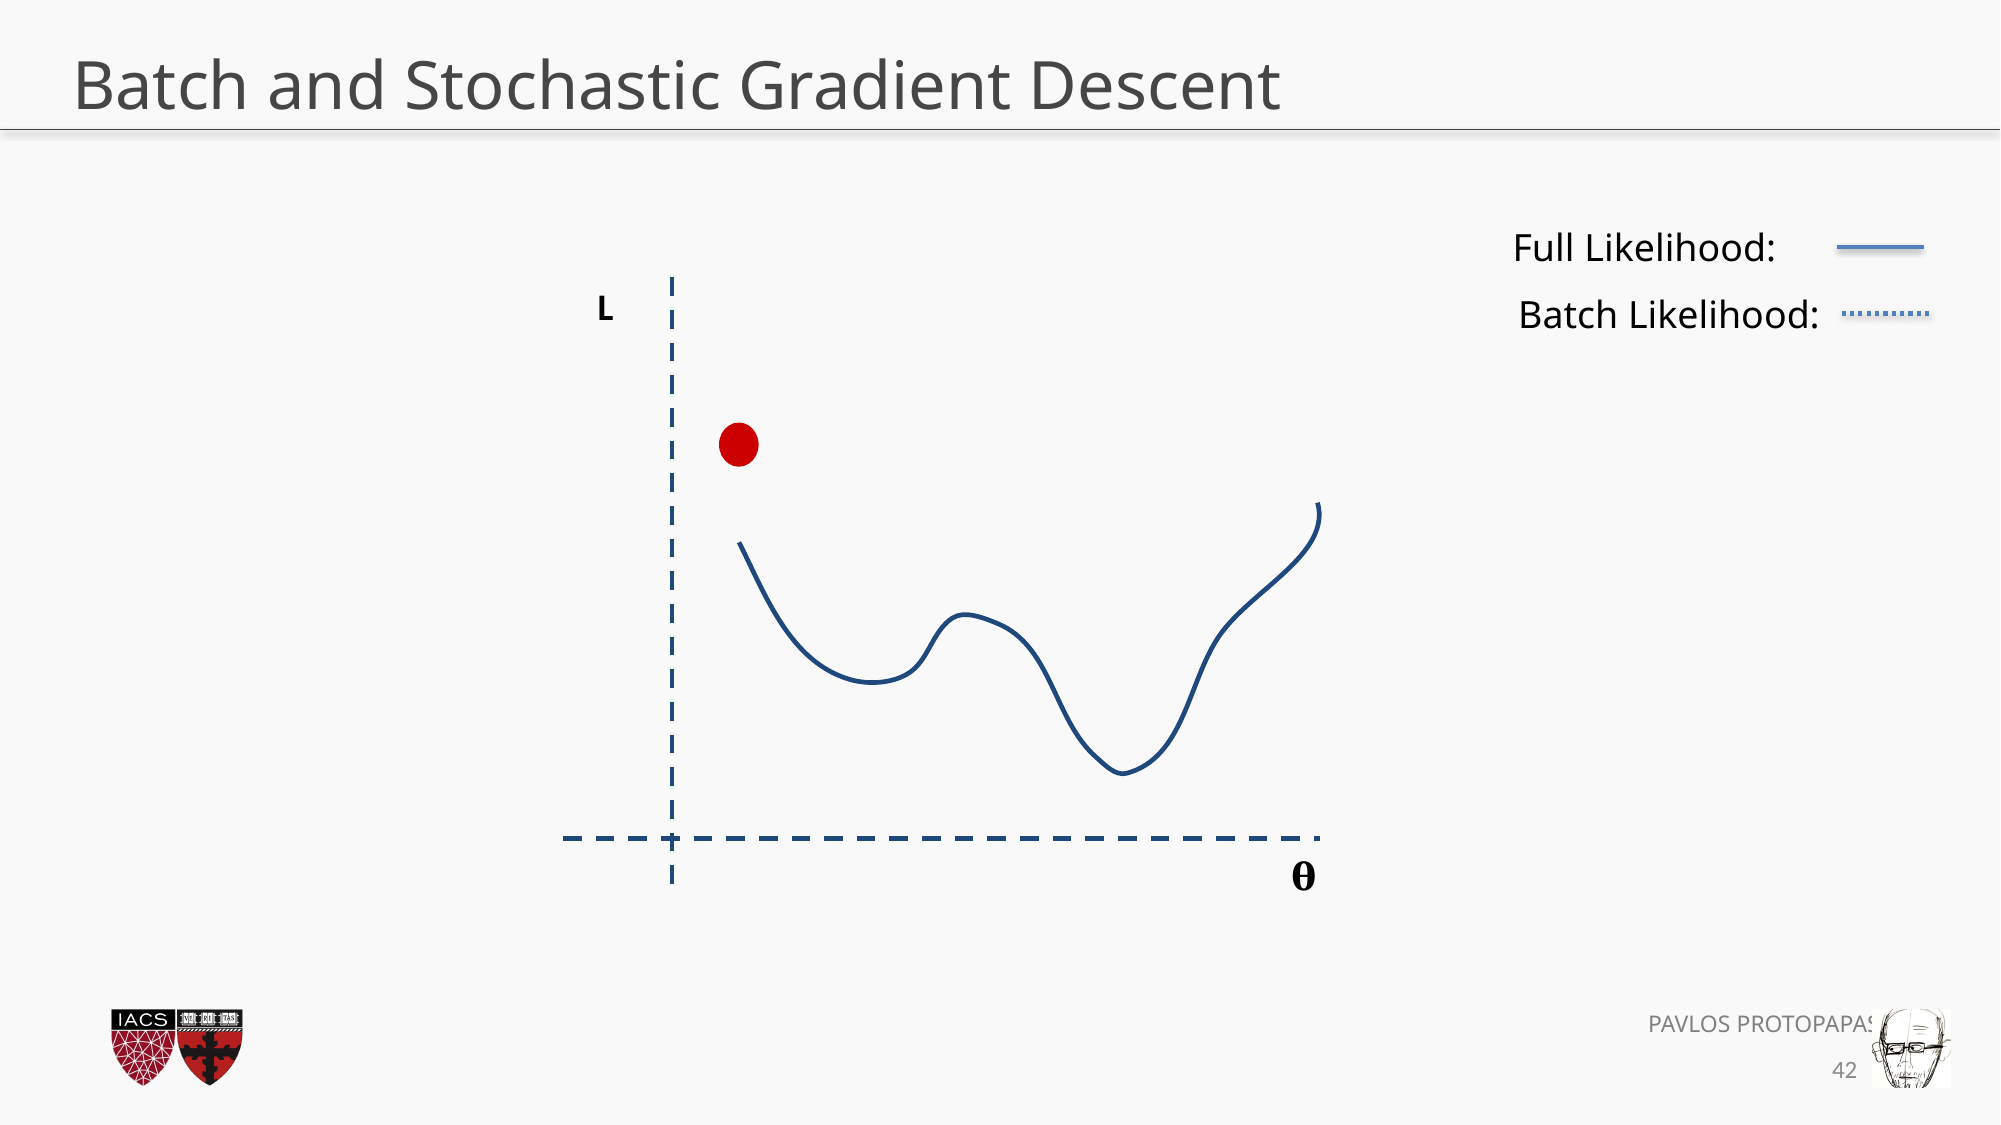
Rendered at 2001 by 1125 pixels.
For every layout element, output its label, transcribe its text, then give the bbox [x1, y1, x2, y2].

picture [1872, 1009, 1951, 1088]
title Batch and Stochastic Gradient Descent [57, 35, 1943, 162]
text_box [562, 267, 1365, 944]
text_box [1499, 216, 1930, 345]
slide_number 42 [1405, 1038, 1873, 1099]
picture [109, 1009, 243, 1086]
